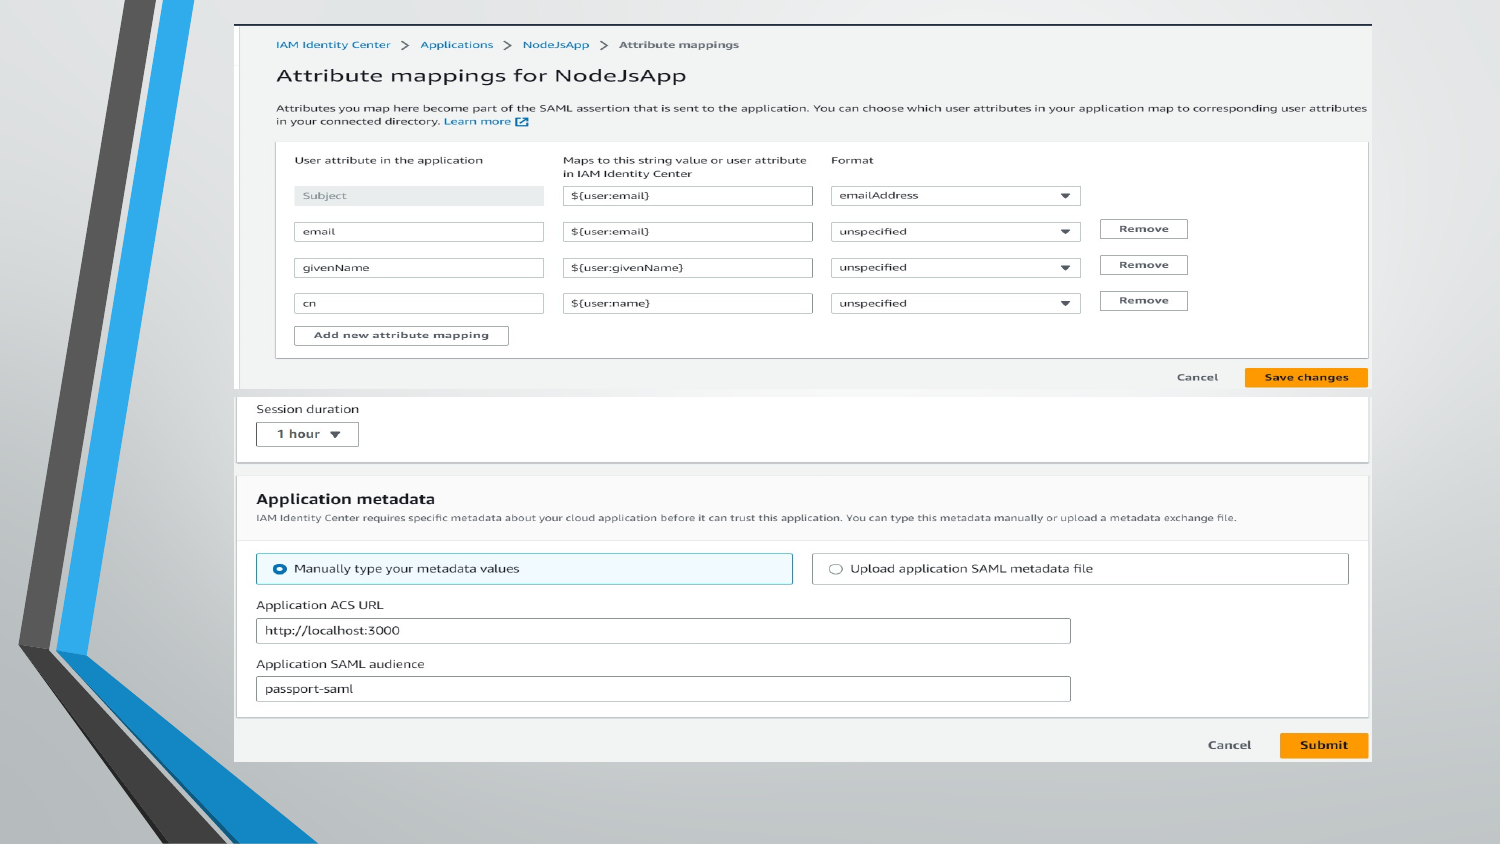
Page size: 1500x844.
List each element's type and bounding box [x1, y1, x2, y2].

picture [234, 24, 1372, 390]
picture [234, 396, 1372, 762]
